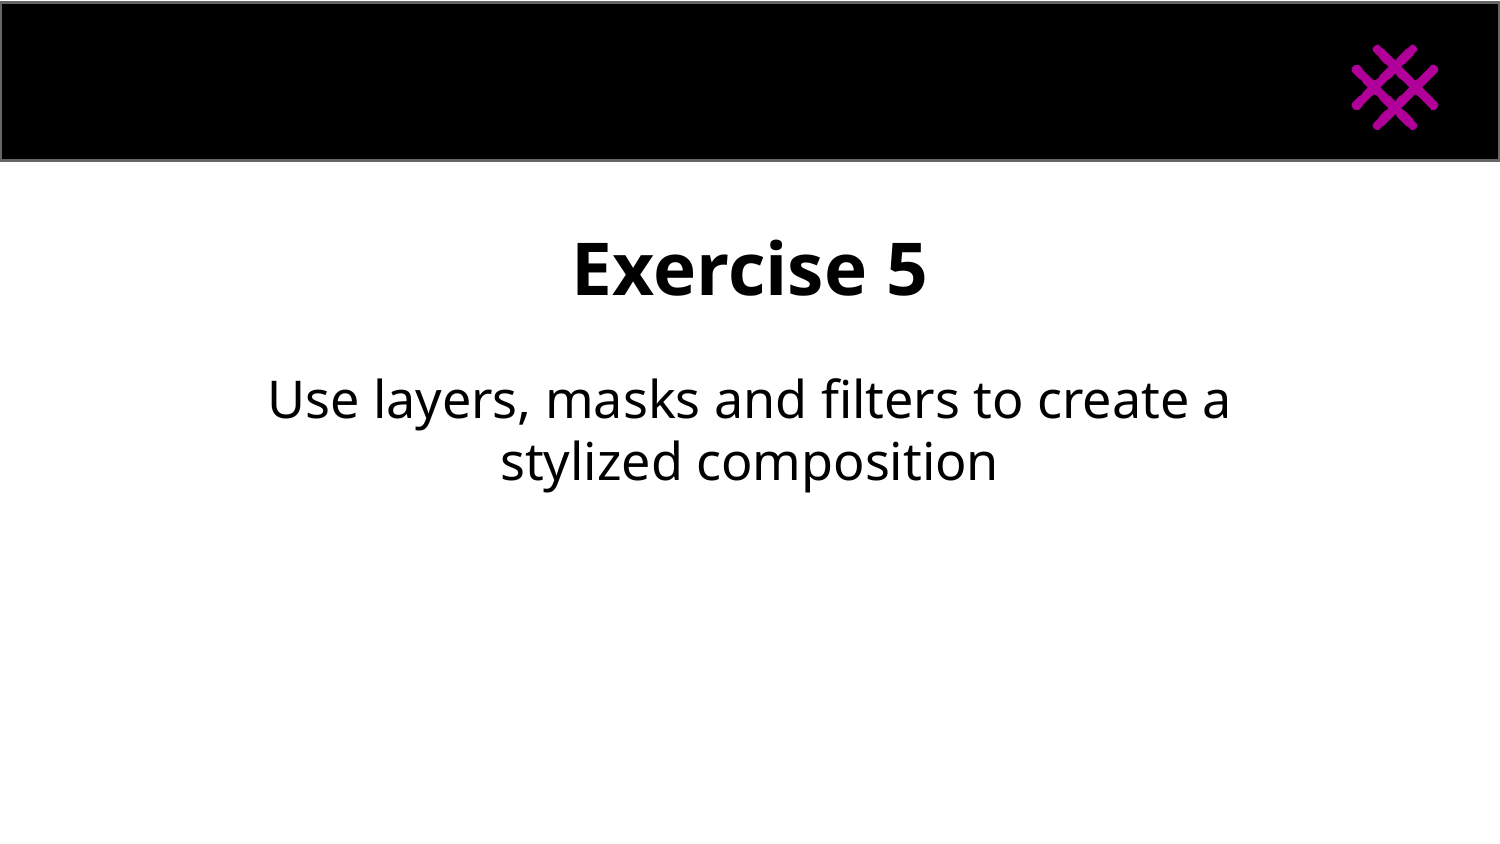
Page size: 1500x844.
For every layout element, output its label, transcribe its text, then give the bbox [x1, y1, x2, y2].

text_box Use layers, masks and filters to create a stylized composition [194, 351, 1306, 572]
picture [1346, 33, 1447, 142]
list Exercise 5 [556, 207, 975, 351]
